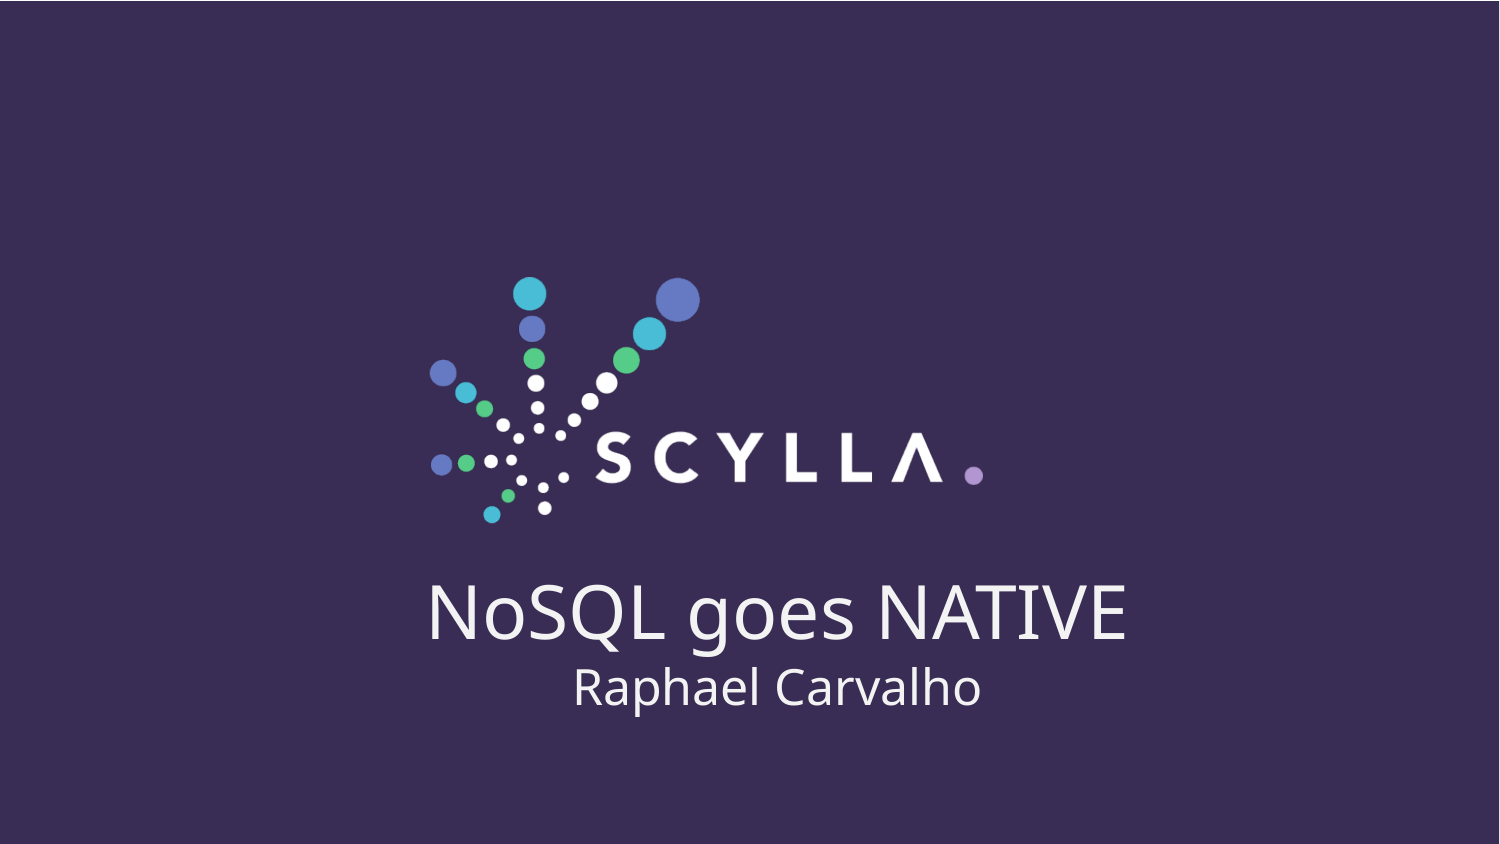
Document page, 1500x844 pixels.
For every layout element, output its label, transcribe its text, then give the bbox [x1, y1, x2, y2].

text_box NoSQL goes NATIVE Raphael Carvalho [140, 549, 1415, 759]
text_box [0, 1, 1500, 844]
picture [401, 240, 1017, 550]
